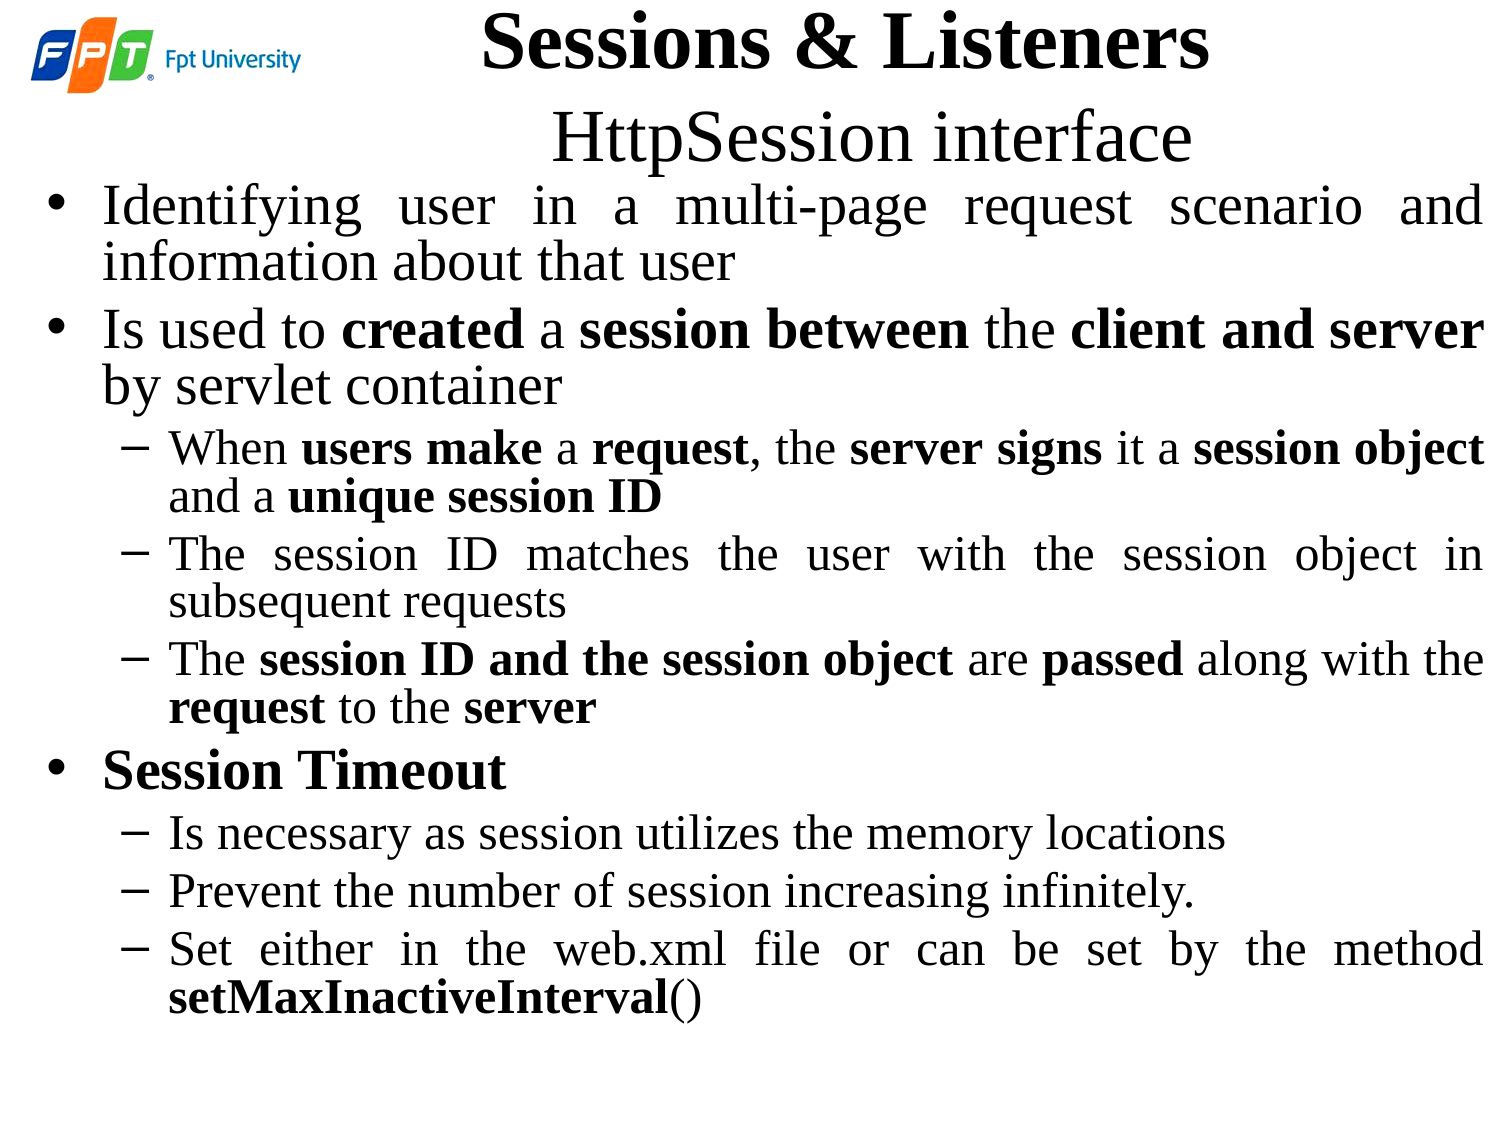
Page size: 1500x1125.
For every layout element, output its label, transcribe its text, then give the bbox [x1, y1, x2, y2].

picture [0, 0, 217, 122]
list Identifying user in a multi-page request scenario and information about that user Is used to created a session between the client and server by servlet container When users make a request, the server signs it a session object and a unique session ID The session ID matches the user with the session object in subsequent requests The session ID and the session object are passed along with the request to the server Session Timeout Is necessary as session utilizes the memory locations Prevent the number of session increasing infinitely. Set either in the web.xml file or can be set by the method setMaxInactiveInterval() [31, 172, 1500, 1082]
title Sessions & Listeners HttpSession interface [217, 0, 1500, 172]
